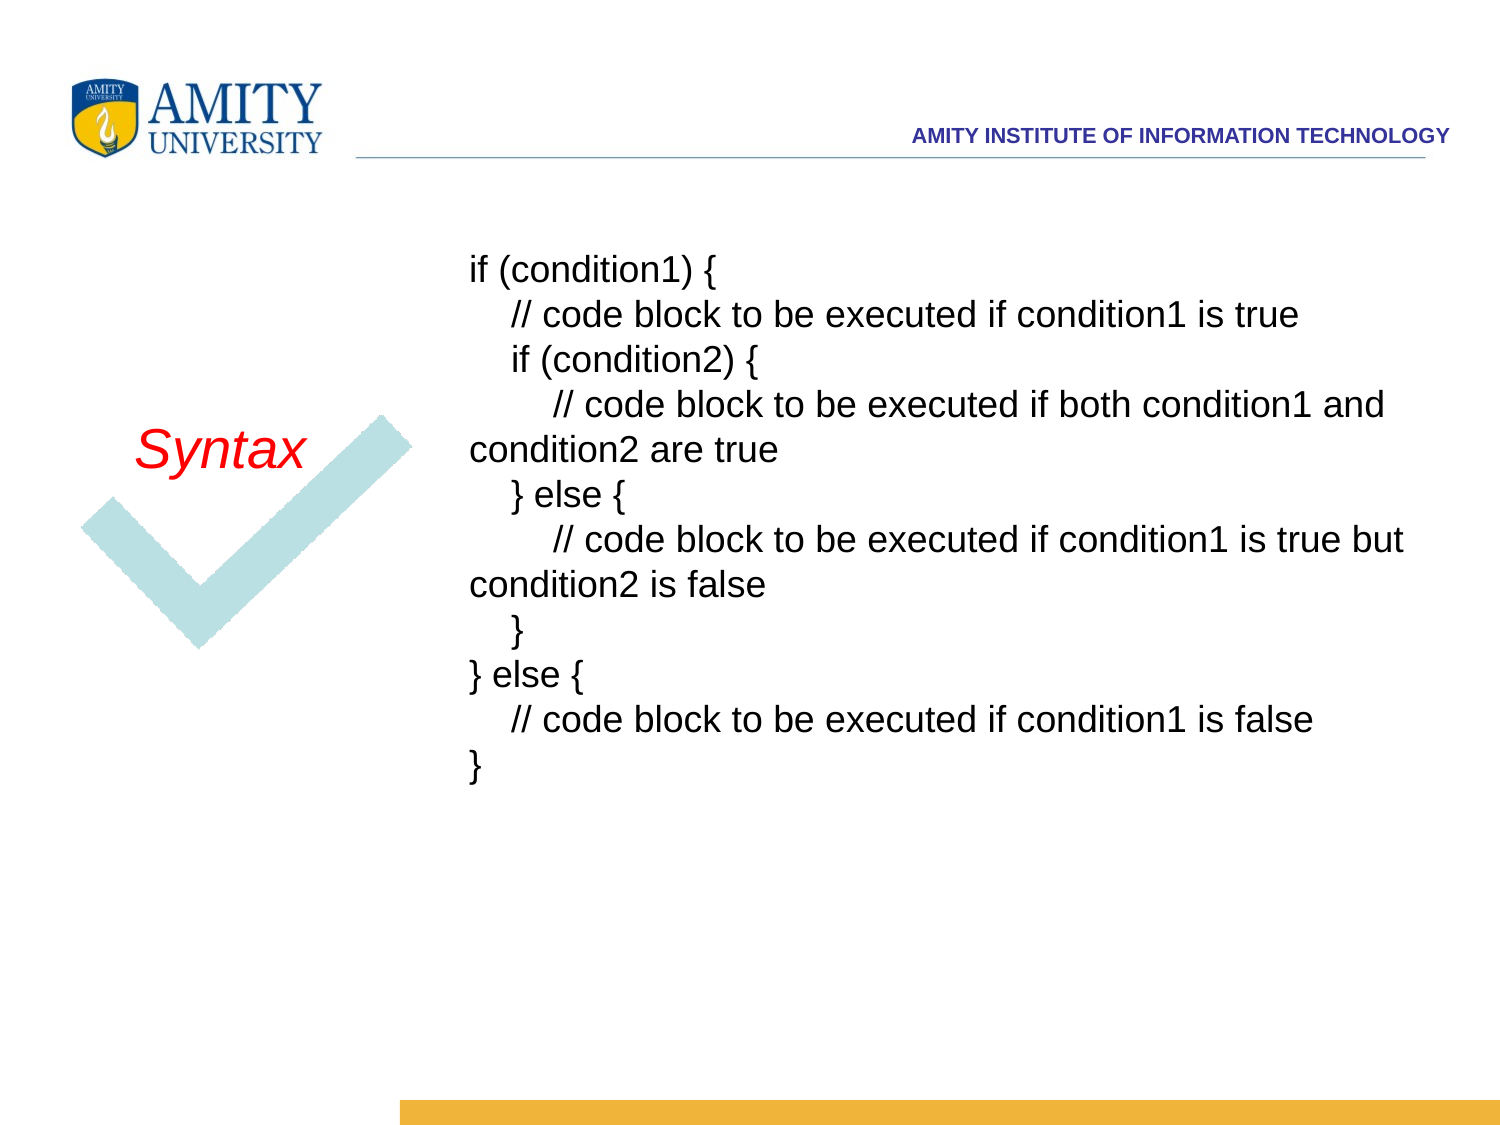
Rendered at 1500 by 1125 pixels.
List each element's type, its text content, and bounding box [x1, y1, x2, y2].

text_box if (condition1) { // code block to be executed if condition1 is true if (condition2) { // code block to be executed if both condition1 and condition2 are true } else { // code block to be executed if condition1 is true but condition2 is false } } else { // code block to be executed if condition1 is false } [454, 237, 1448, 1018]
picture [76, 360, 416, 701]
picture [0, 0, 1500, 188]
